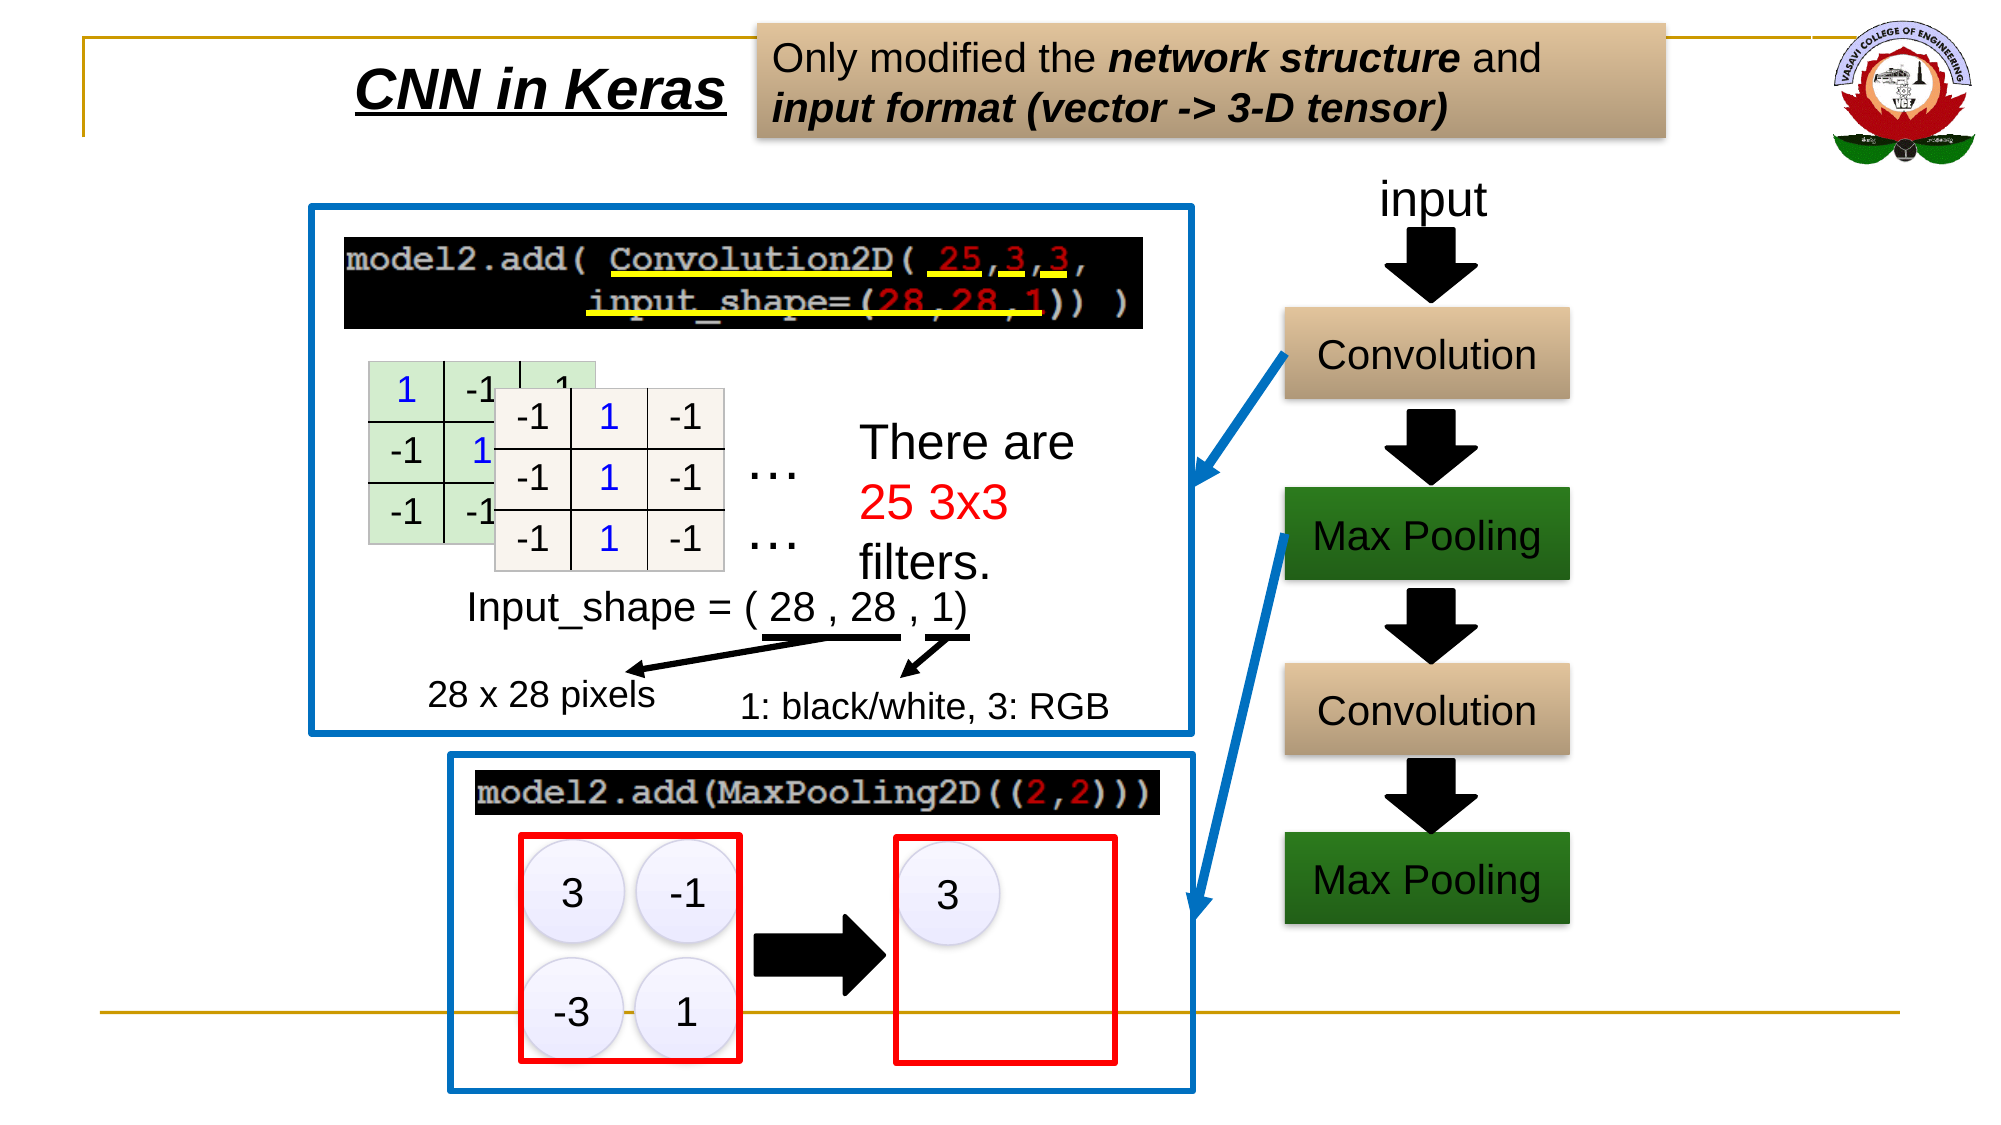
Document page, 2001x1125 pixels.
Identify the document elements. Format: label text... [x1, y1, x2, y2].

text_box Convolution [1284, 307, 1570, 399]
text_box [1192, 352, 1286, 488]
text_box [899, 637, 949, 679]
picture [475, 770, 1161, 815]
text_box [1384, 235, 1478, 304]
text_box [624, 637, 829, 673]
text_box [1384, 409, 1478, 486]
text_box CNN in Keras [339, 43, 743, 129]
text_box Max Pooling [1290, 832, 1570, 924]
text_box Only modified the network structure and input format (vector -> 3-D tensor) [757, 23, 1666, 138]
text_box [1384, 588, 1478, 665]
text_box Max Pooling [1284, 487, 1570, 580]
text_box input [1265, 159, 1602, 235]
text_box [1384, 758, 1478, 835]
picture [1808, 0, 2000, 186]
picture [344, 237, 1144, 329]
text_box [448, 752, 1195, 1093]
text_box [1192, 533, 1286, 924]
text_box Convolution [1290, 663, 1570, 755]
text_box [309, 204, 1194, 736]
